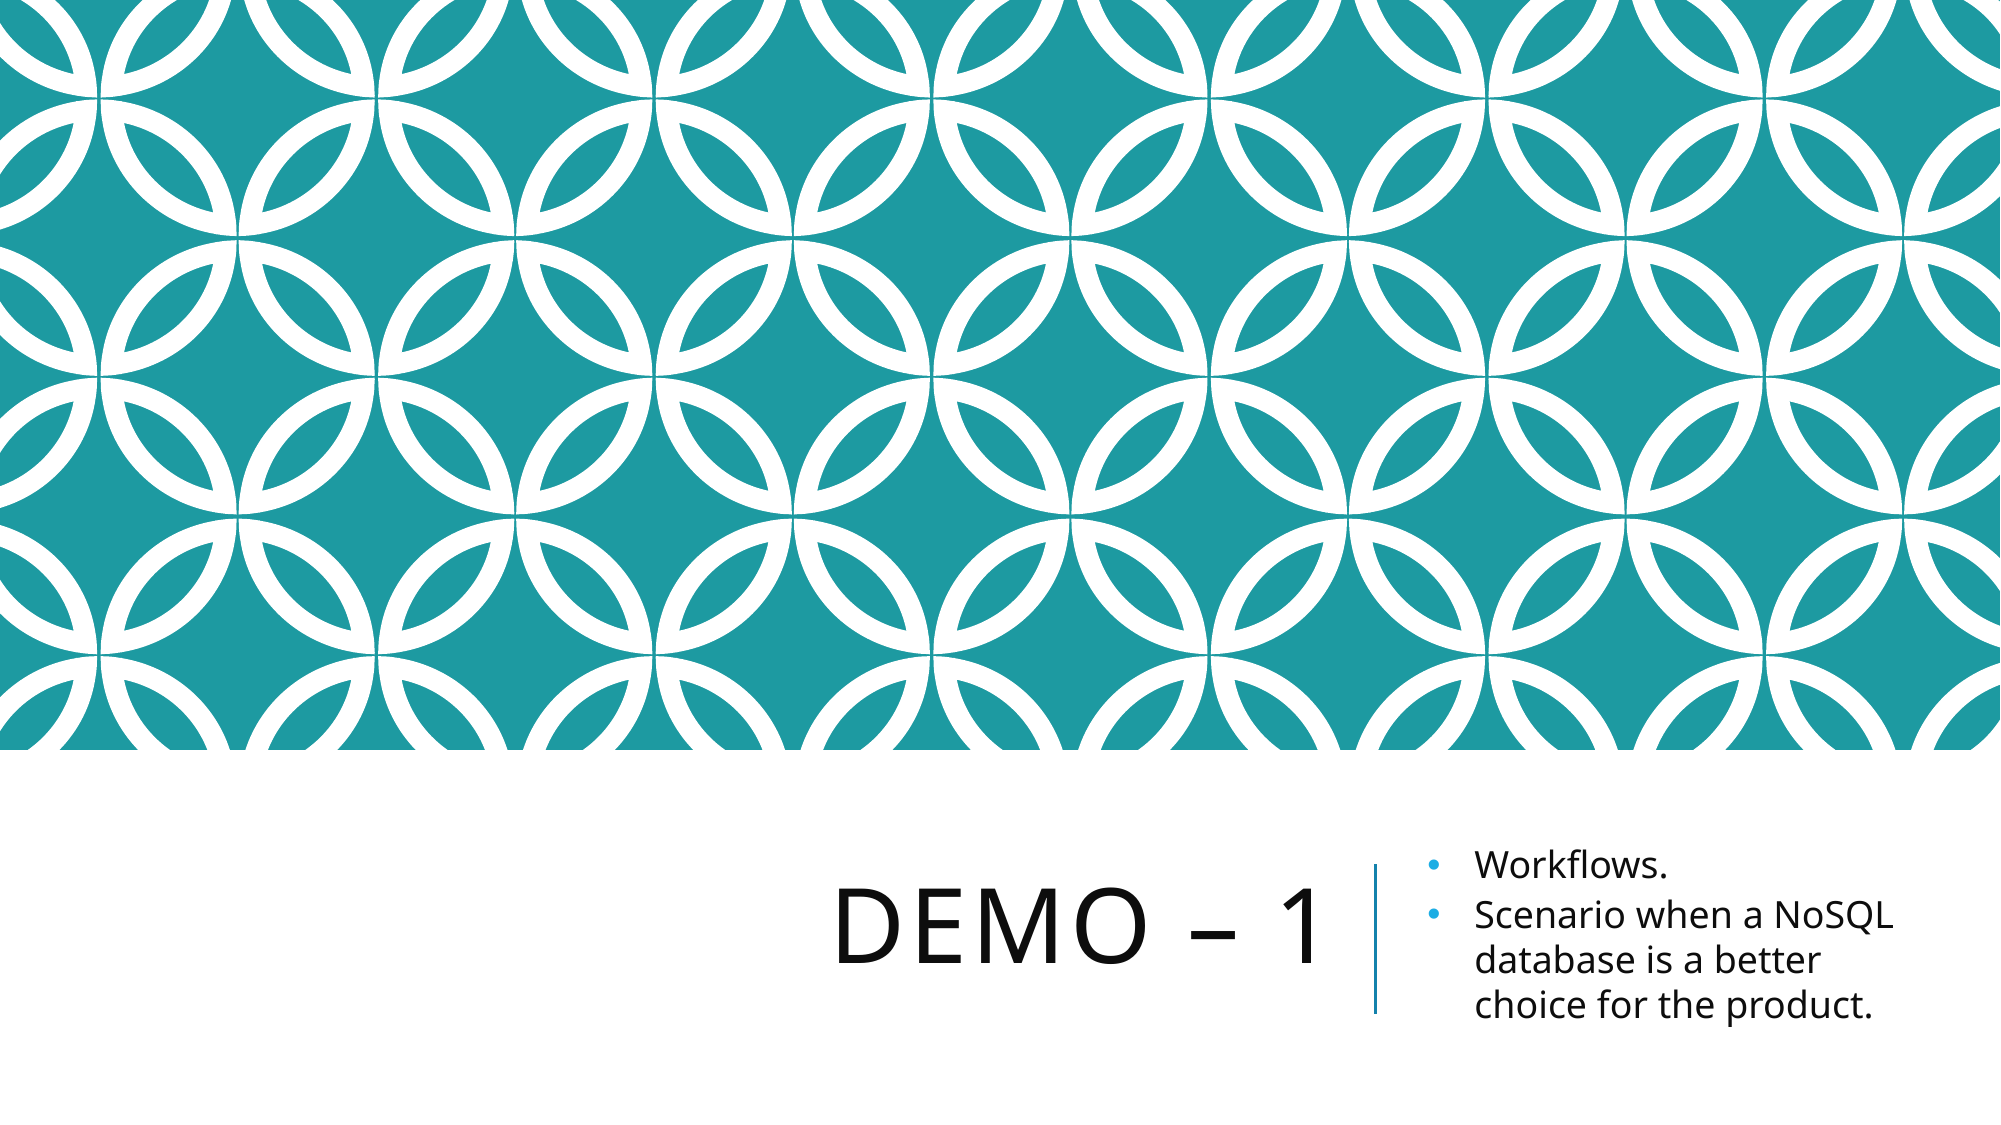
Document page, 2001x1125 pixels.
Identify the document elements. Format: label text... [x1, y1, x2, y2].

title Demo – 1 [75, 813, 1350, 1054]
list Workflows. Scenario when a NoSQL database is a better choice for the product. [1412, 813, 1957, 1054]
